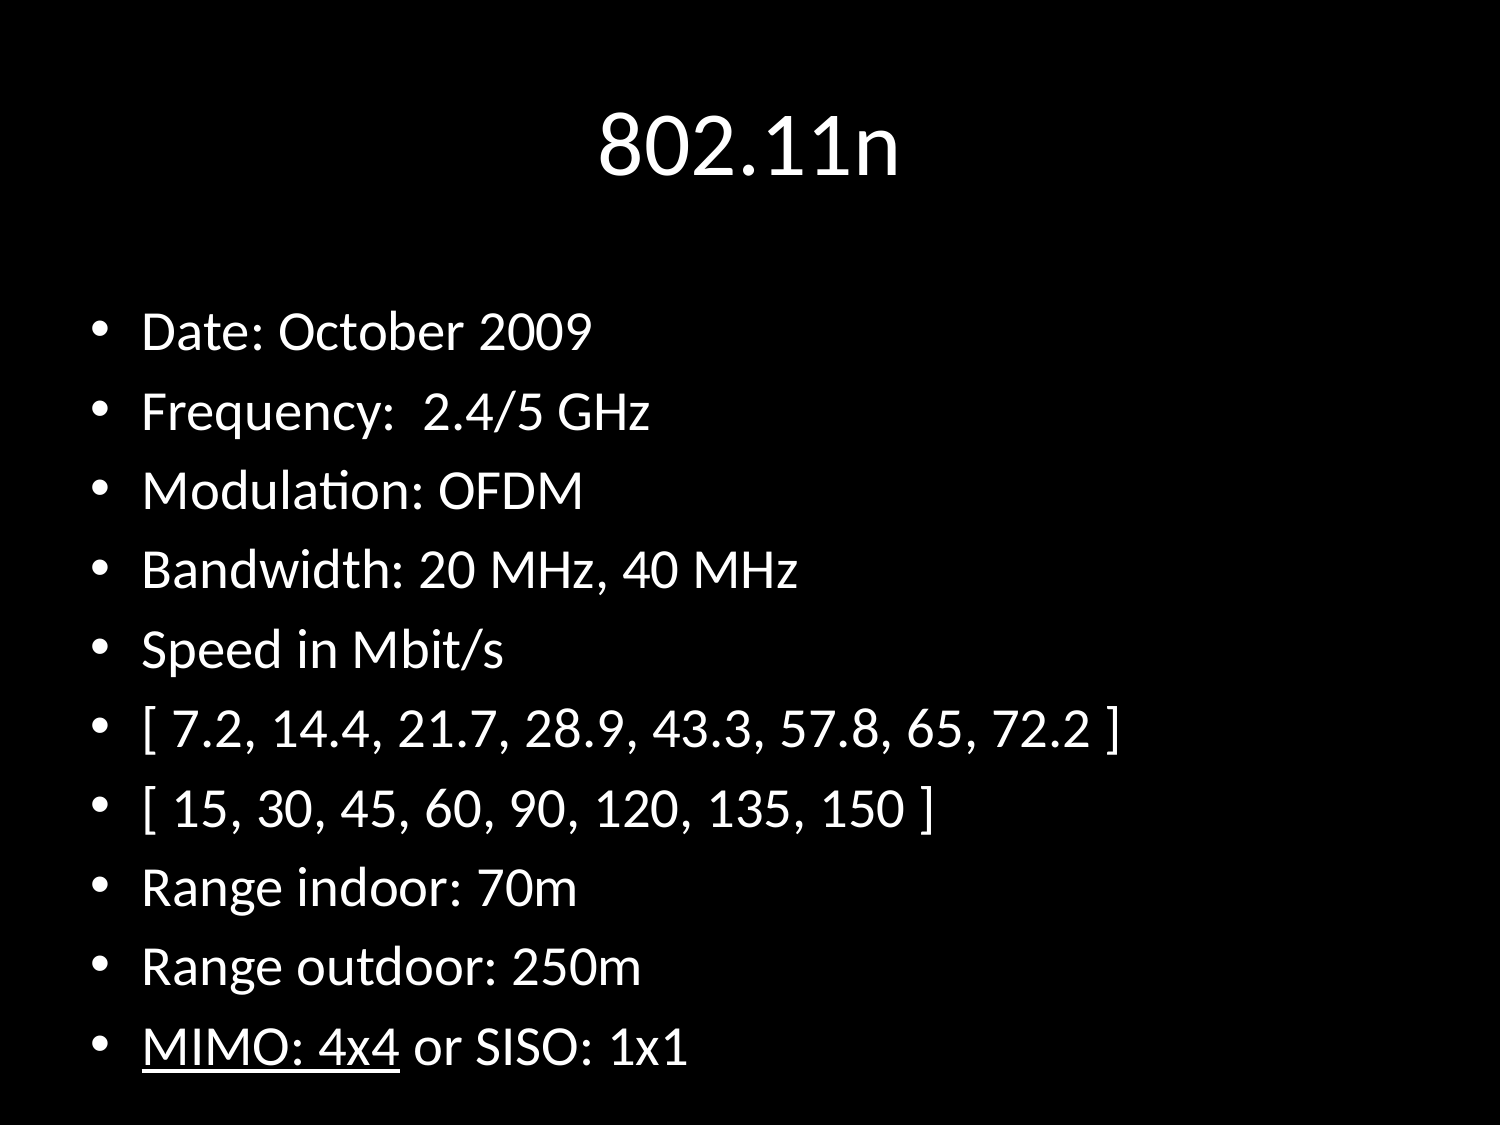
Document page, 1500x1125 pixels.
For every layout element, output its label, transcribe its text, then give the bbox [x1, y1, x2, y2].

list Date: October 2009 Frequency: 2.4/5 GHz Modulation: OFDM Bandwidth: 20 MHz, 40 MHz Speed in Mbit/s [ 7.2, 14.4, 21.7, 28.9, 43.3, 57.8, 65, 72.2 ] [ 15, 30, 45, 60, 90, 120, 135, 150 ] Range indoor: 70m Range outdoor: 250m MIMO: 4x4 or SISO: 1x1 [75, 286, 1425, 1091]
title 802.11n [75, 45, 1425, 233]
